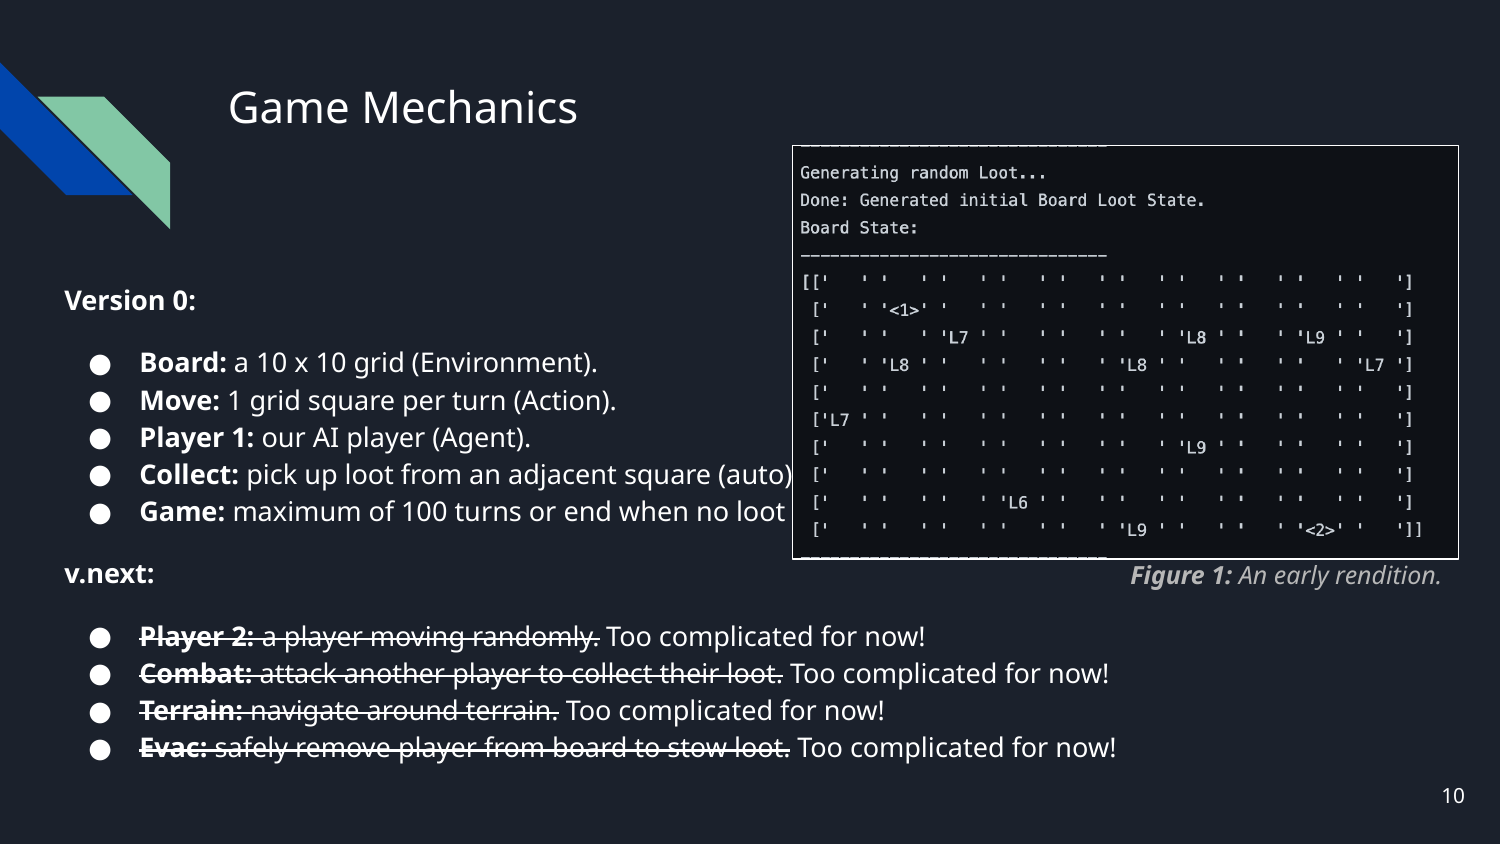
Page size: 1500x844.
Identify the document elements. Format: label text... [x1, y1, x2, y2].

list Version 0: Board: a 10 x 10 grid (Environment). Move: 1 grid square per turn (Action). Player 1: our AI player (Agent). Collect: pick up loot from an adjacent square (auto). Game: maximum of 100 turns or end when no loot left. v.next: Player 2: a player moving randomly. Too complicated for now! Combat: attack another player to collect their loot. Too complicated for now! Terrain: navigate around terrain. Too complicated for now! Evac: safely remove player from board to stow loot. Too complicated for now! [49, 263, 1205, 811]
title Game Mechanics [212, 64, 1368, 215]
picture [792, 145, 1458, 559]
slide_number ‹#› [1389, 764, 1480, 830]
text_box Figure 1: An early rendition. [793, 566, 1458, 605]
